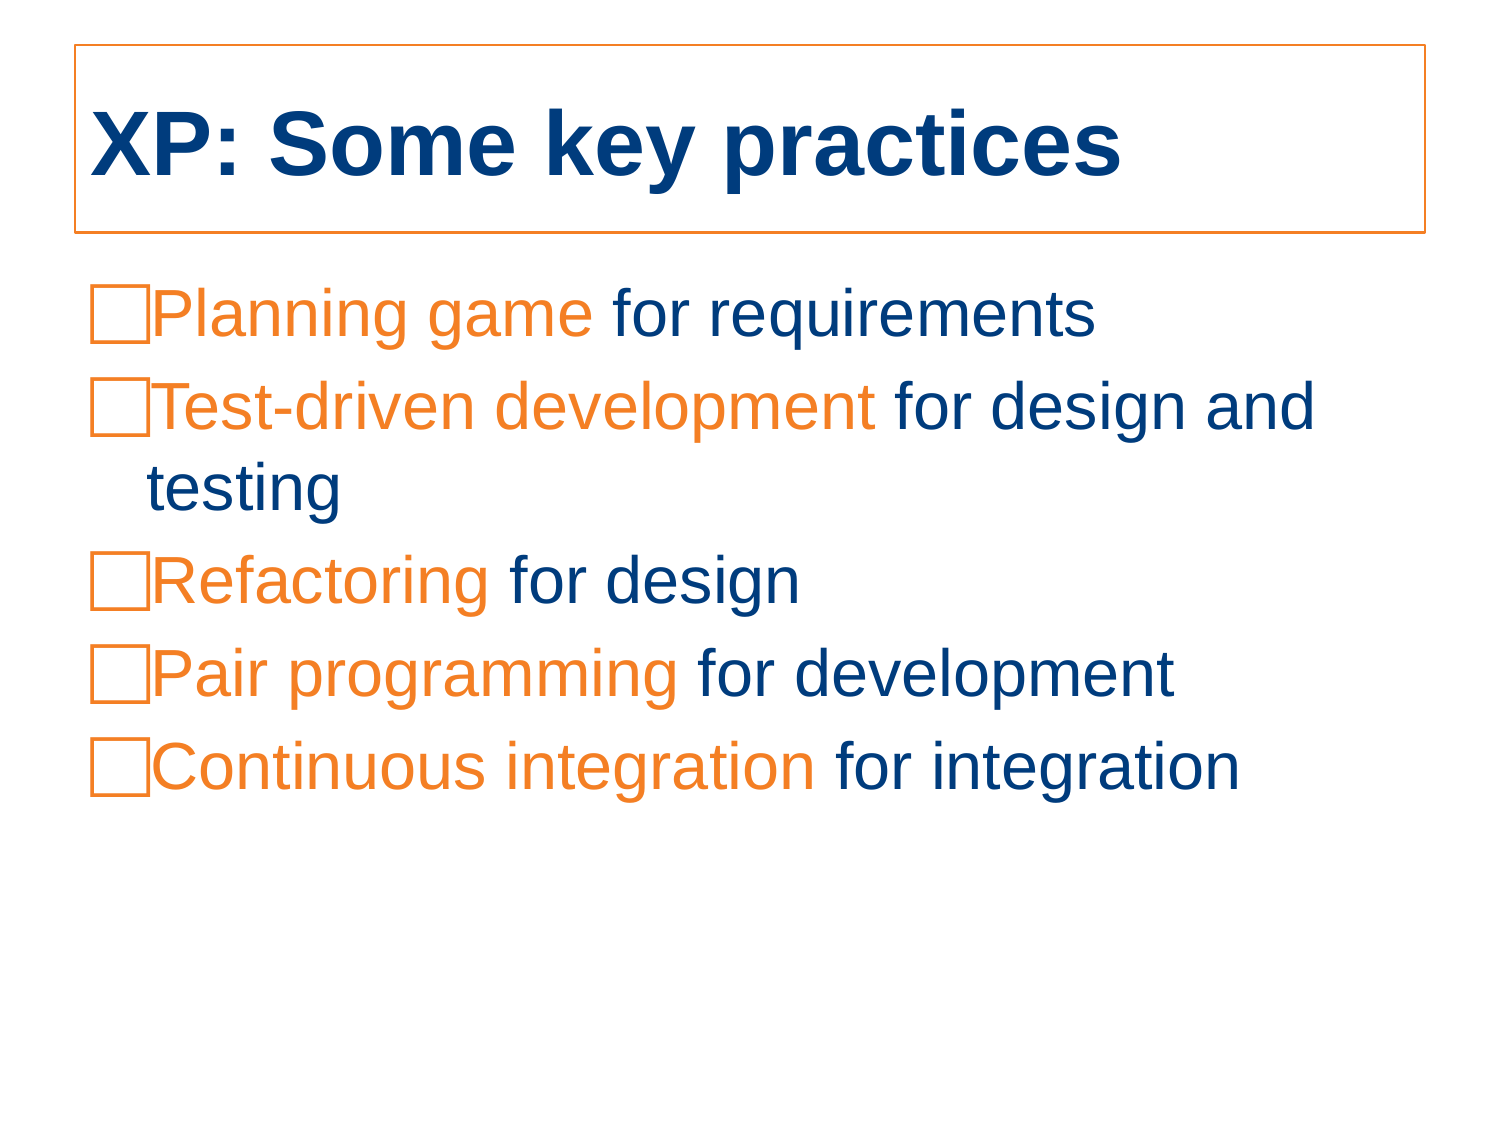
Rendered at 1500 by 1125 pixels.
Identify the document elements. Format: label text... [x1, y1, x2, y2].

list Planning game for requirements Test-driven development for design and testing Refactoring for design Pair programming for development Continuous integration for integration [75, 262, 1425, 1038]
title XP: Some key practices [74, 44, 1426, 234]
